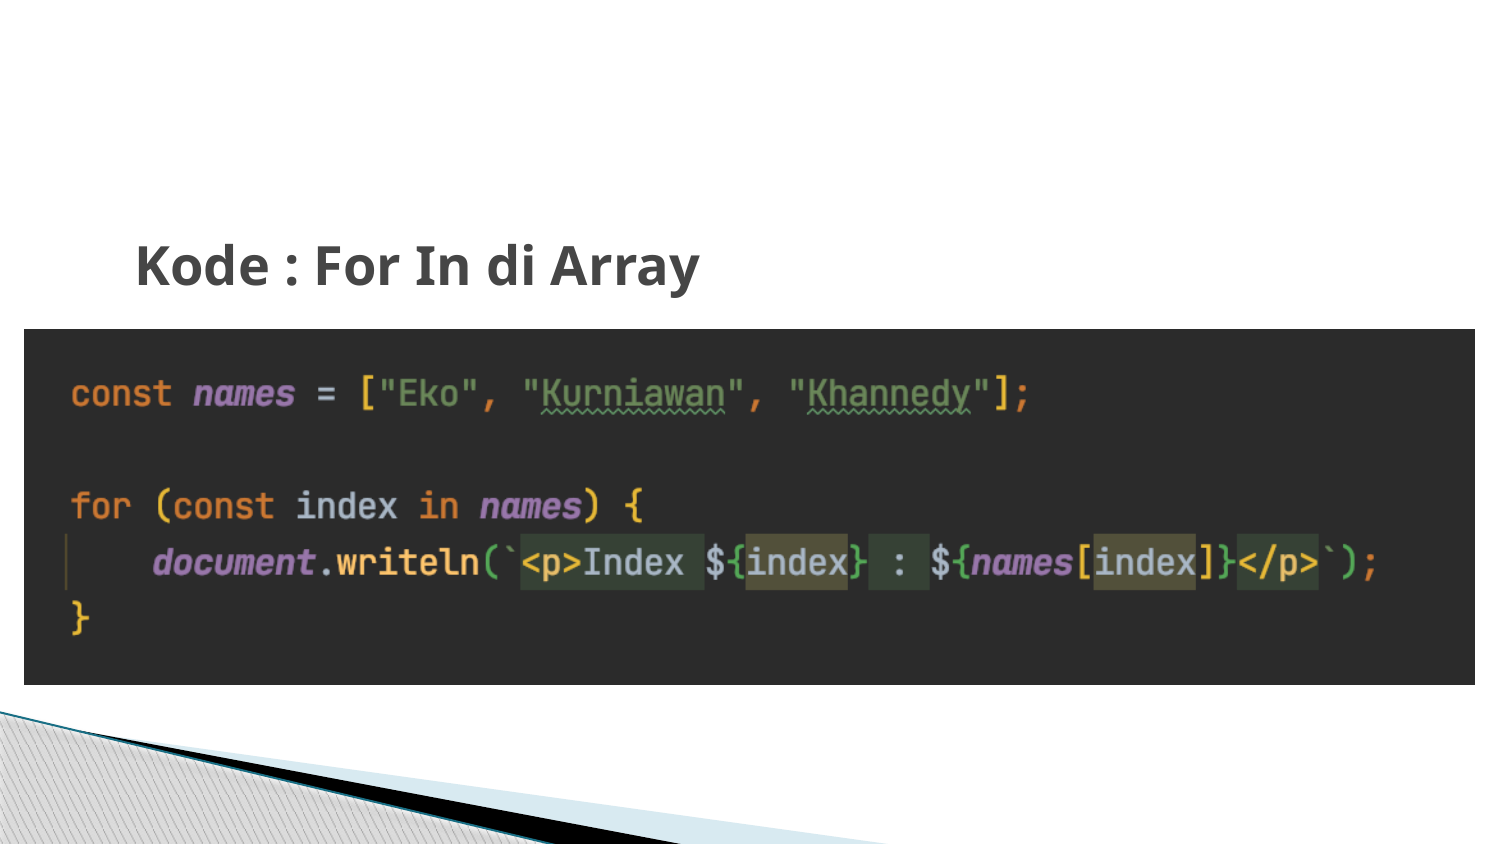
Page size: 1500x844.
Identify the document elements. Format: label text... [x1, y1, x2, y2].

title Kode : For In di Array [119, 216, 1381, 305]
picture [24, 328, 1476, 685]
